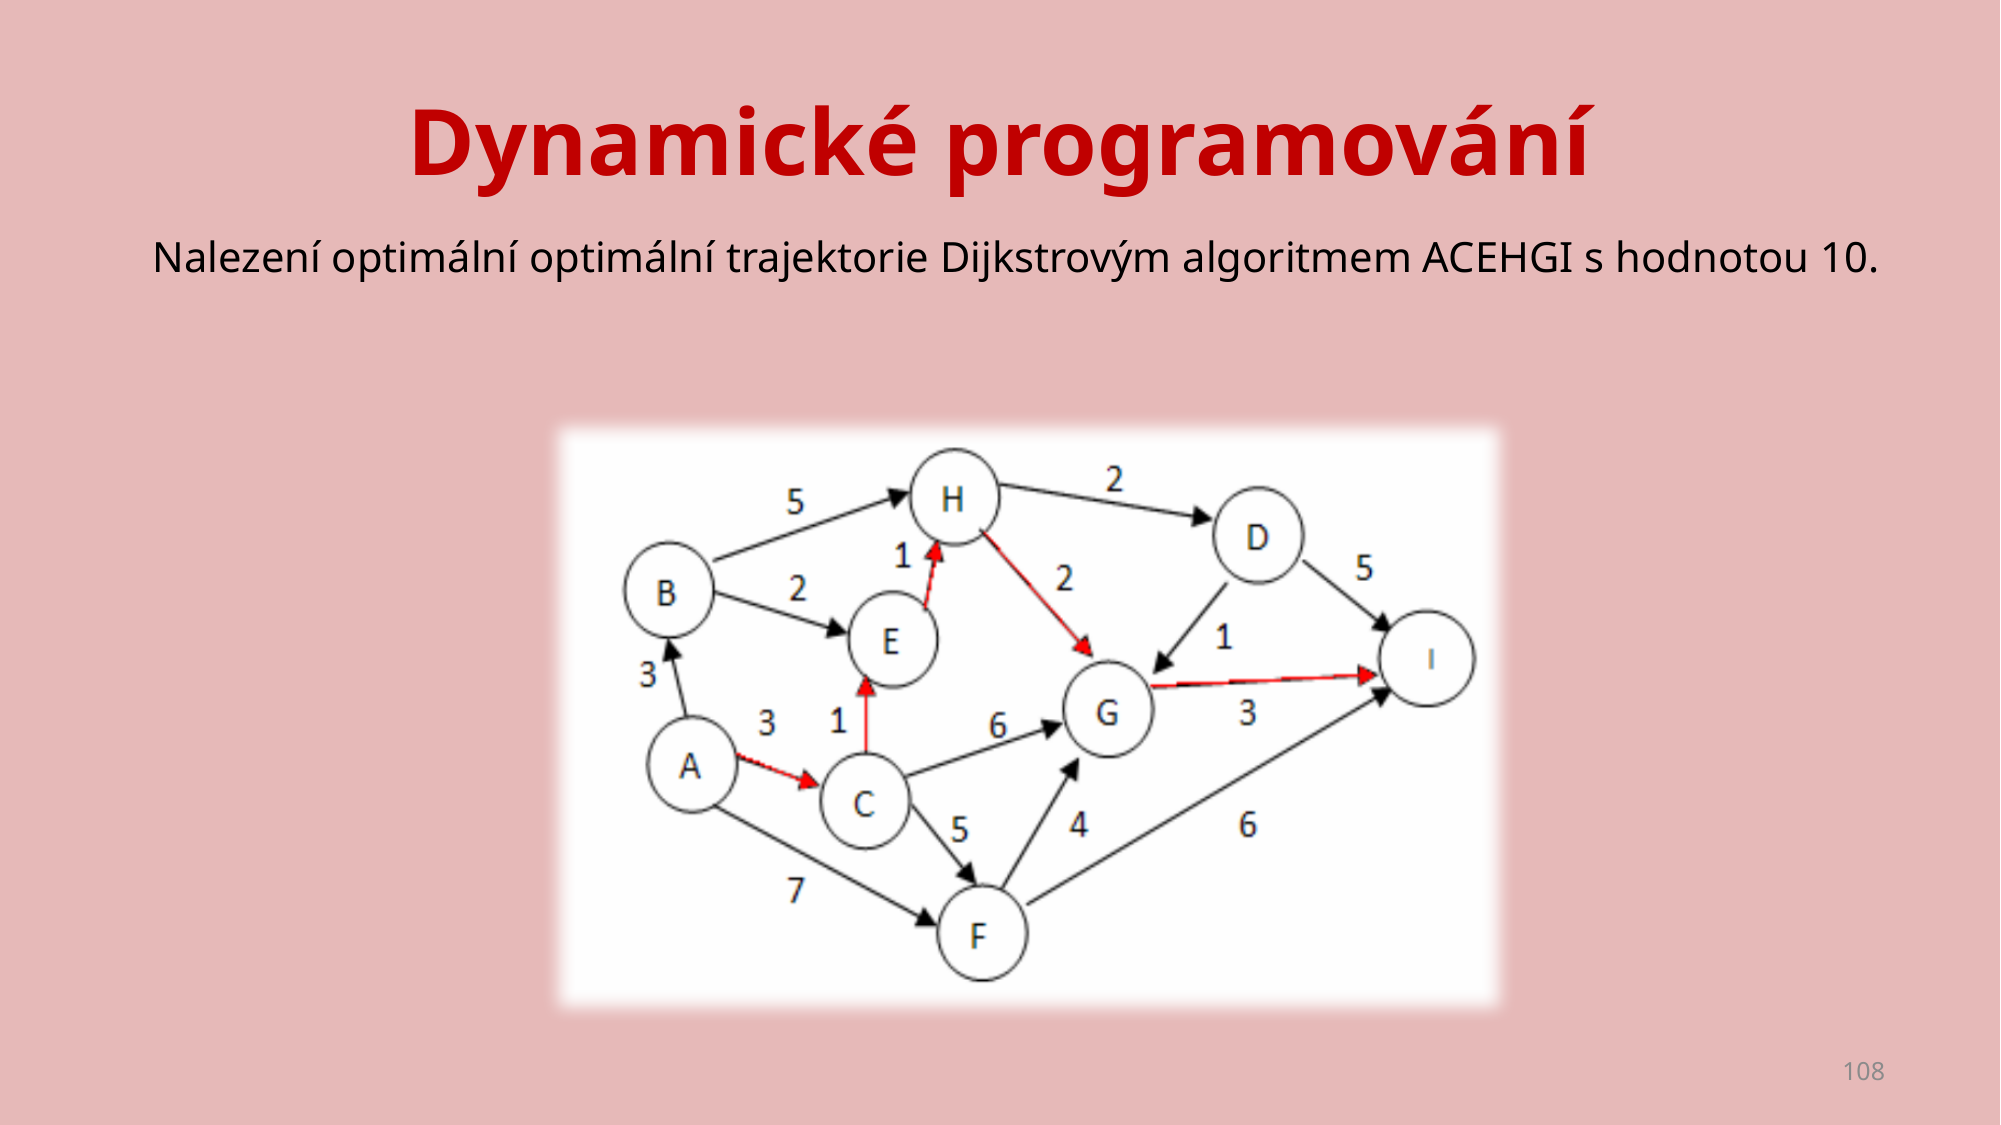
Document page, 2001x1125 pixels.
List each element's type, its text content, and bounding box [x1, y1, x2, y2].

picture [541, 410, 1517, 1026]
slide_number 108 [1433, 1042, 1900, 1103]
text_box Nalezení optimální optimální trajektorie Dijkstrovým algoritmem ACEHGI s hodnotou 10. [137, 223, 1910, 289]
title Dynamické programování [99, 45, 1900, 233]
